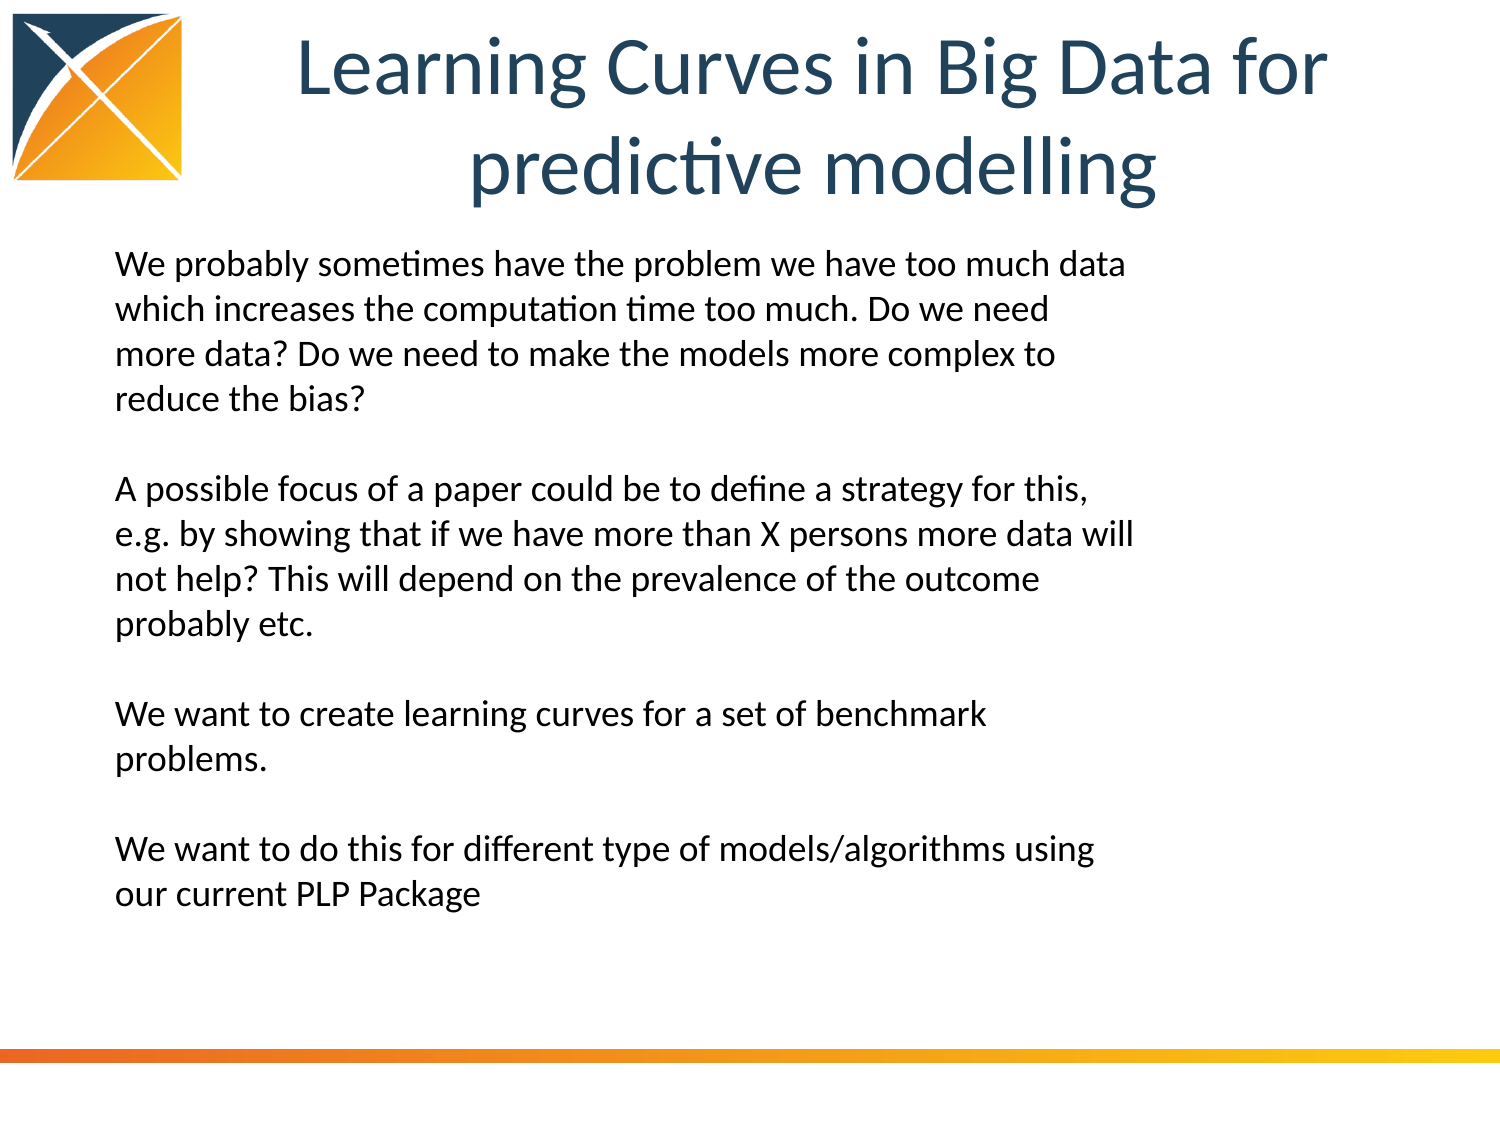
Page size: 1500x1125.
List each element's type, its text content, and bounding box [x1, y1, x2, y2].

picture [0, 0, 206, 200]
title Learning Curves in Big Data for predictive modelling [194, 42, 1433, 181]
text_box We probably sometimes have the problem we have too much data which increases the computation time too much. Do we need more data? Do we need to make the models more complex to reduce the bias? A possible focus of a paper could be to define a strategy for this, e.g. by showing that if we have more than X persons more data will not help? This will depend on the prevalence of the outcome probably etc. We want to create learning curves for a set of benchmark problems. We want to do this for different type of models/algorithms using our current PLP Package [100, 231, 1152, 1125]
